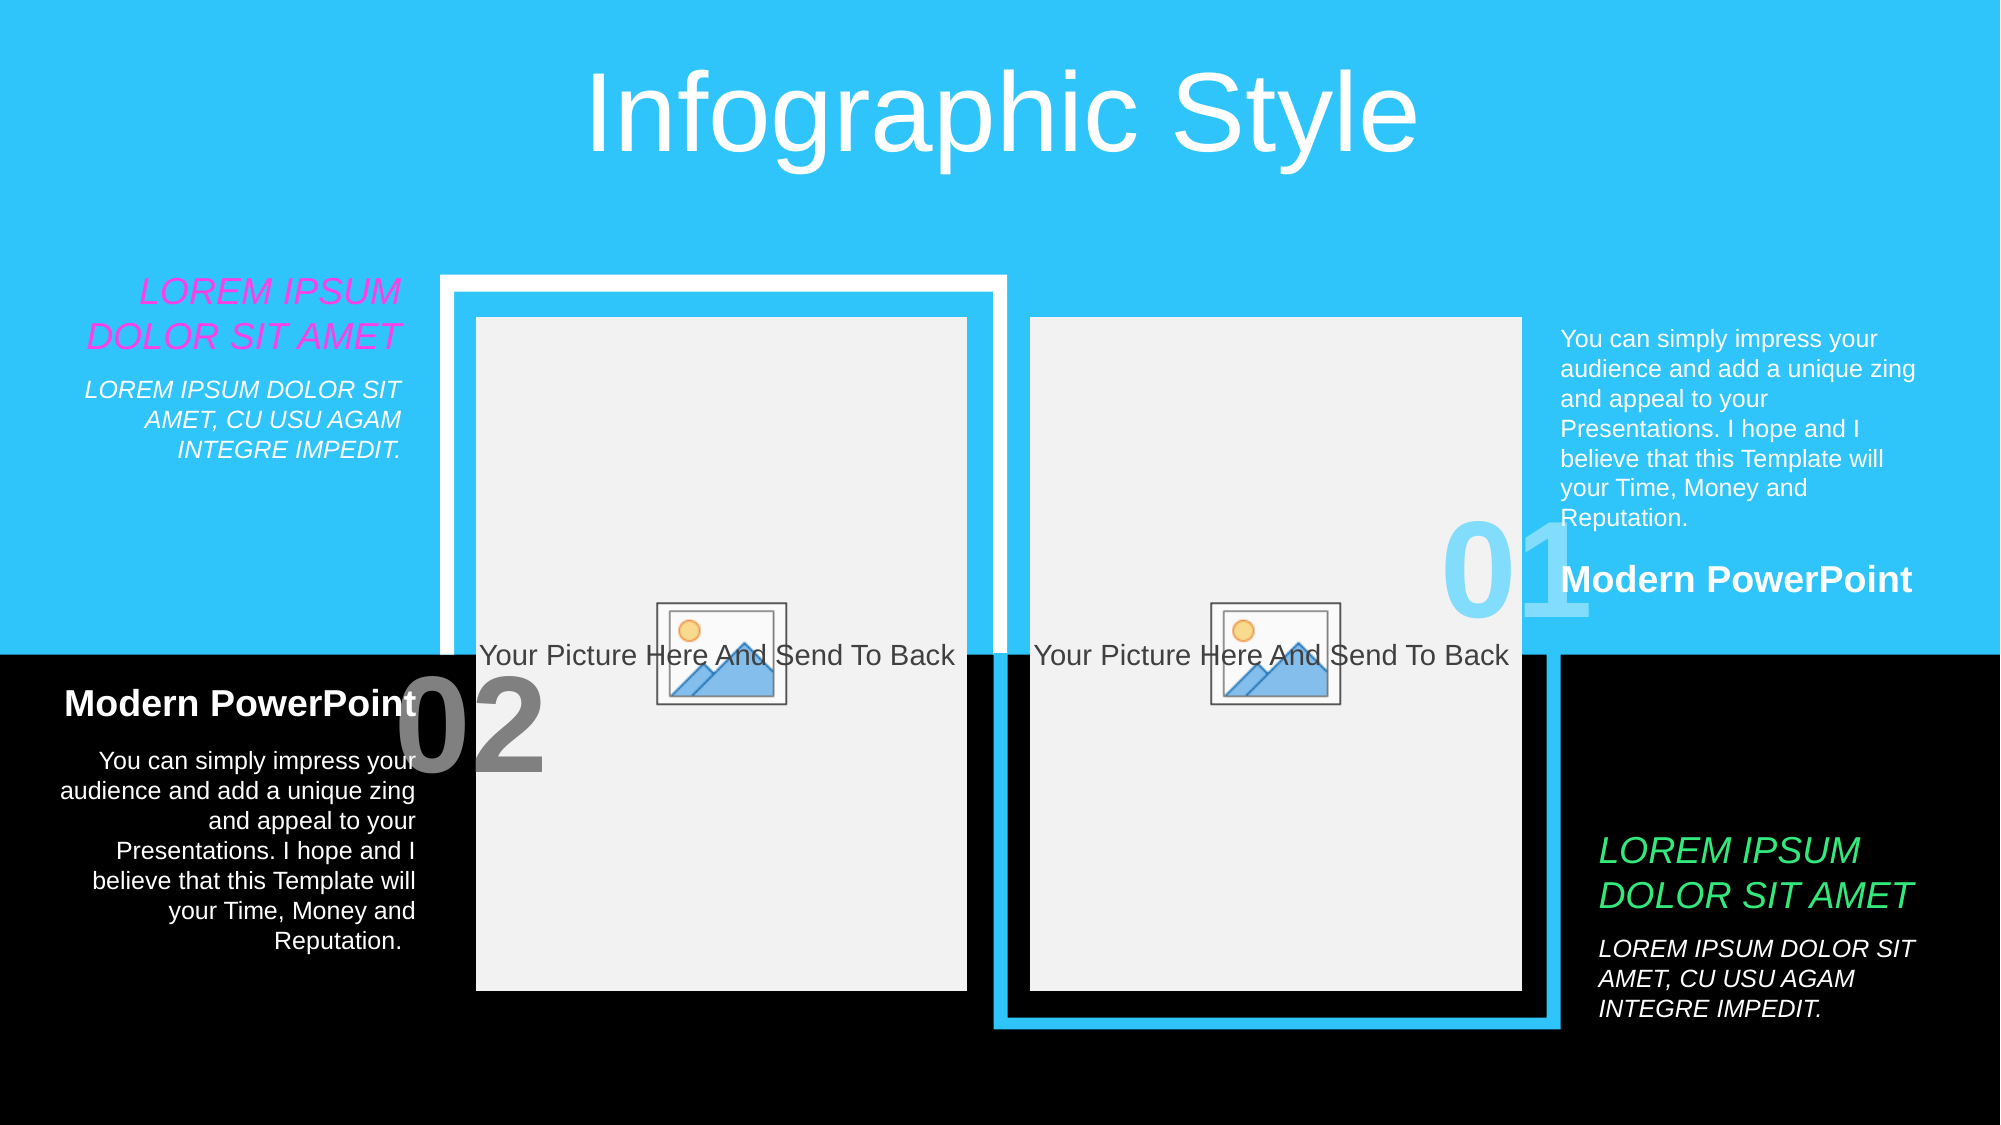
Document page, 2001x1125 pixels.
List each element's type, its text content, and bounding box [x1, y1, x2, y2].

text_box [993, 652, 1562, 1030]
text_box LOREM IPSUM DOLOR SIT AMET, CU USU AGAM INTEGRE IMPEDIT. [64, 365, 417, 471]
text_box LOREM IPSUM DOLOR SIT AMET, CU USU AGAM INTEGRE IMPEDIT. [1583, 924, 1936, 1030]
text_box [1423, 314, 1936, 654]
list Infographic Style [53, 55, 1952, 175]
text_box LOREM IPSUM DOLOR SIT AMET [1583, 818, 1936, 924]
picture [1030, 317, 1522, 992]
picture [475, 317, 968, 992]
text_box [41, 626, 565, 965]
text_box [439, 274, 1008, 656]
text_box LOREM IPSUM DOLOR SIT AMET [64, 259, 417, 365]
